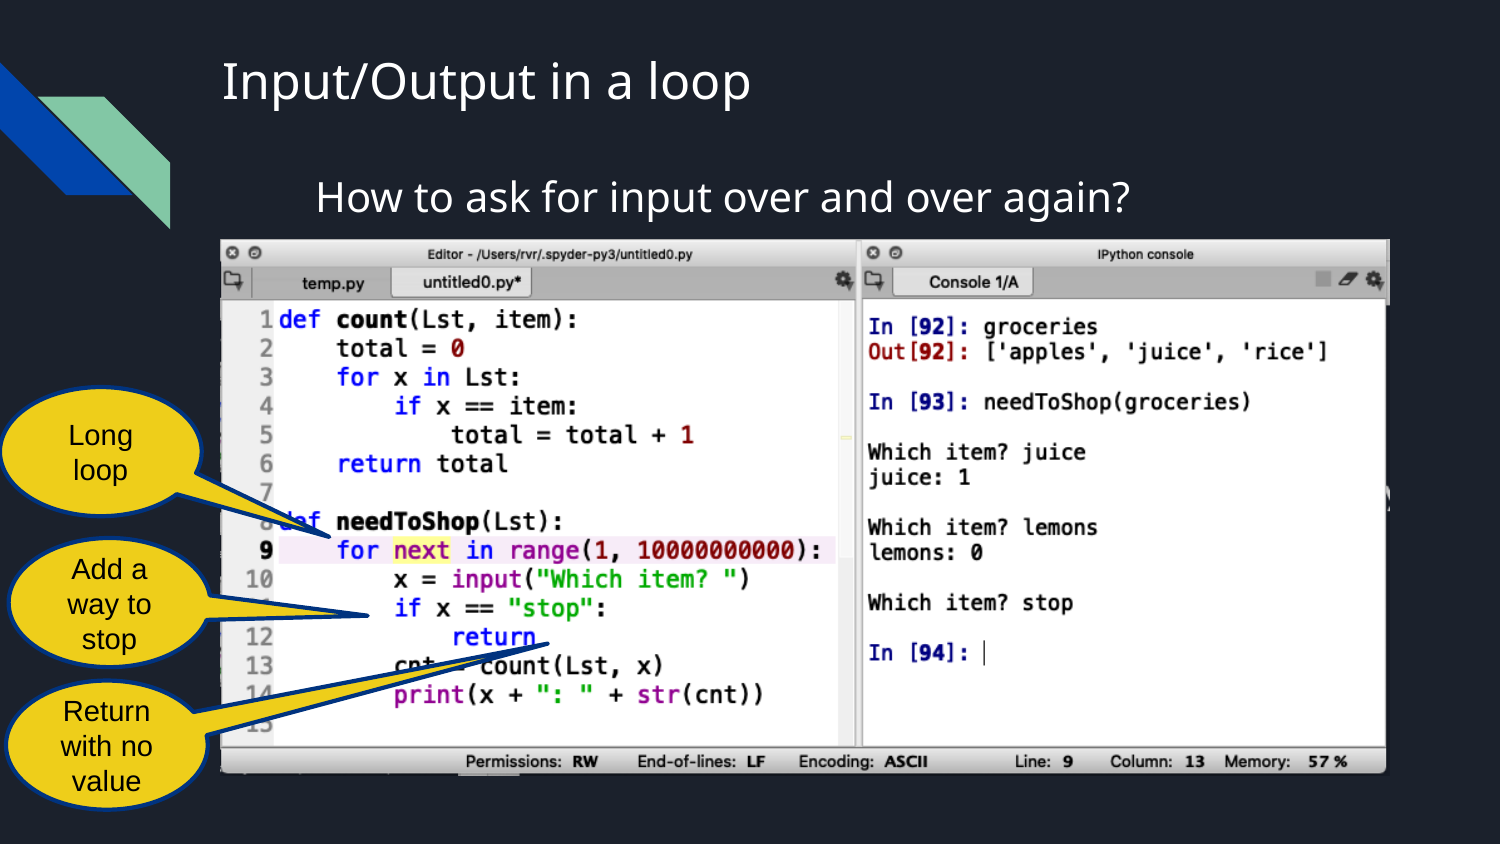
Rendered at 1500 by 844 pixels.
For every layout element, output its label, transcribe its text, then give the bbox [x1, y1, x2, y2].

text_box Add a way to stop [6, 535, 215, 670]
list How to ask for input over and over again? [275, 148, 1431, 626]
text_box Long loop [0, 384, 215, 519]
text_box Return with no value [3, 678, 215, 812]
picture [220, 239, 1390, 776]
title Input/Output in a loop [207, 34, 1363, 149]
